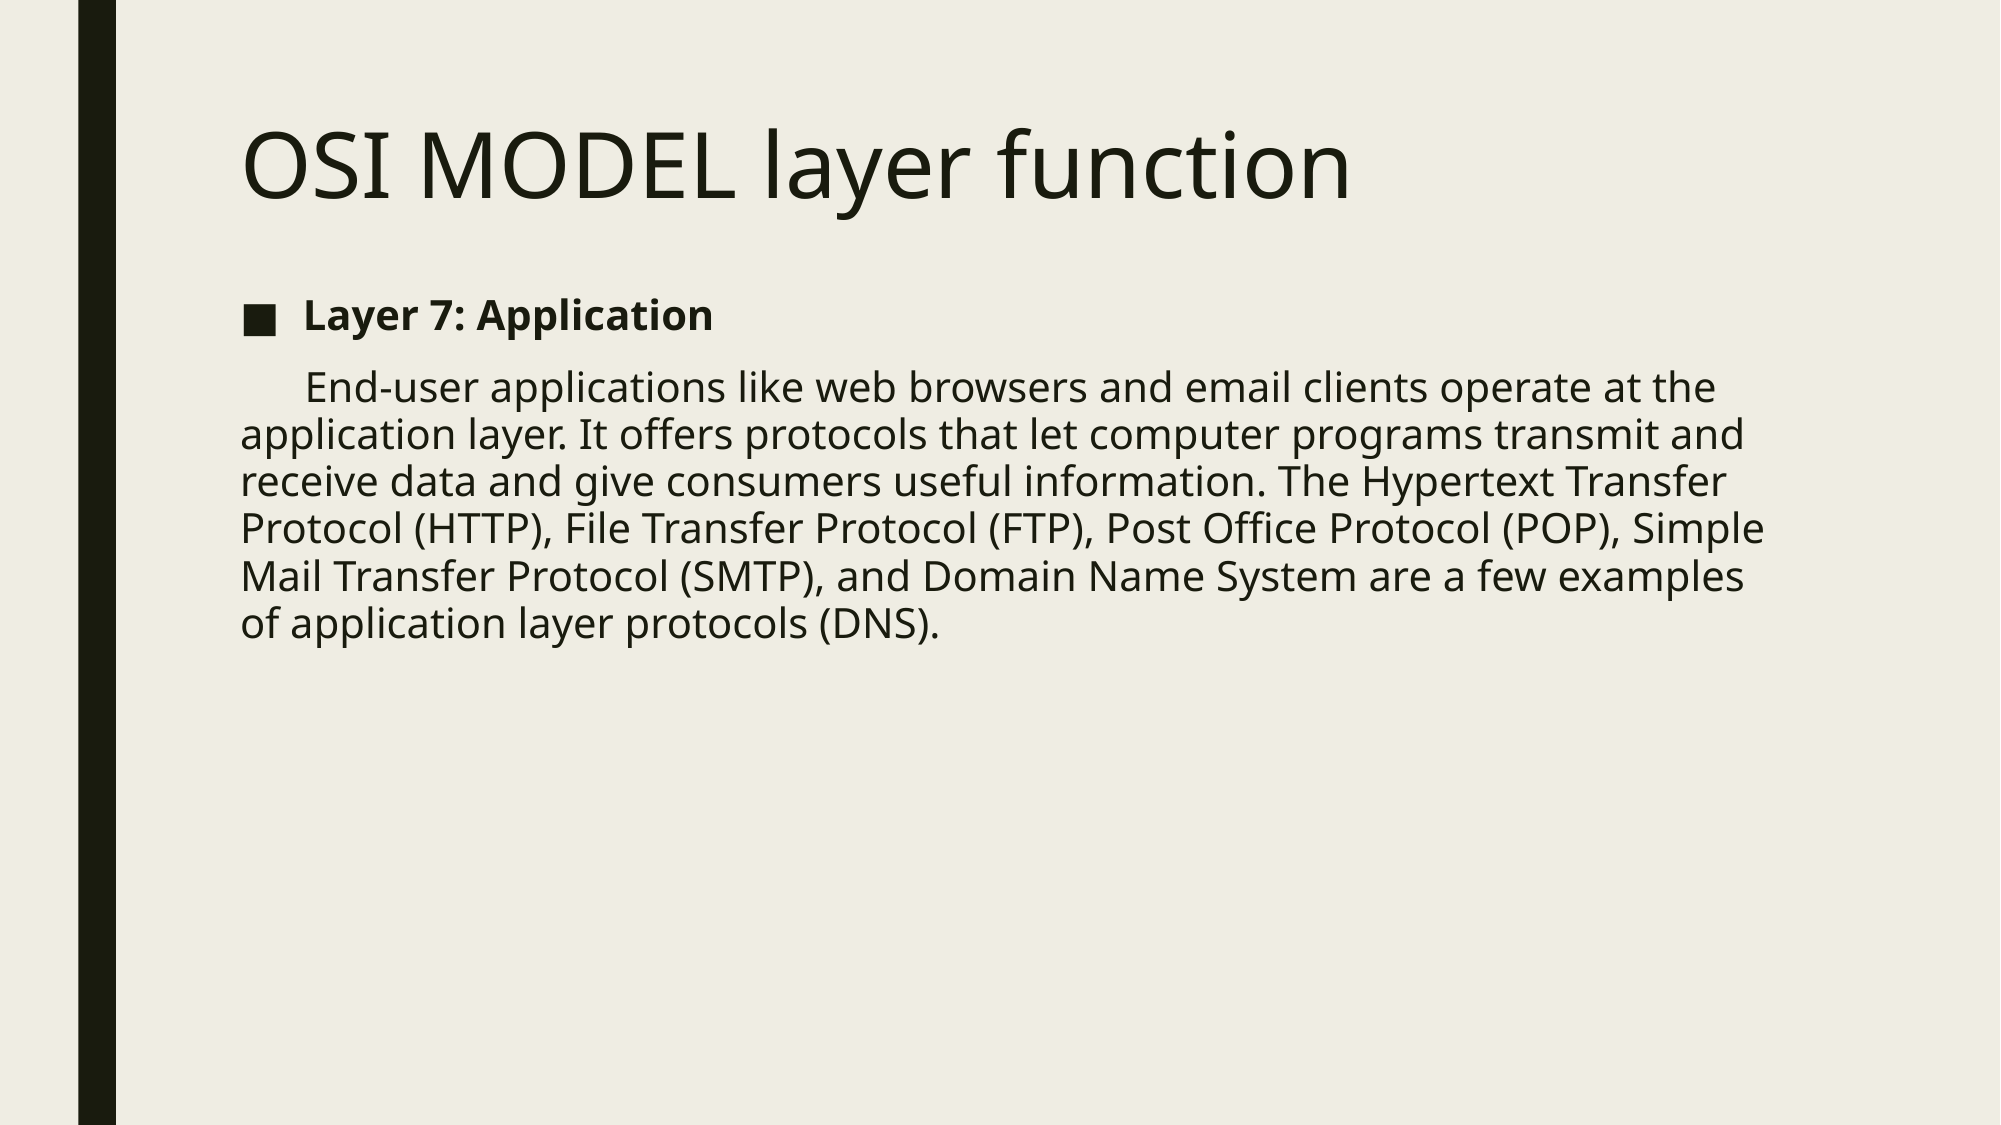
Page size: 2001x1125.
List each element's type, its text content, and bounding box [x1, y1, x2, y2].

title OSI MODEL layer function [225, 112, 1800, 285]
list Layer 7: Application End-user applications like web browsers and email clients operate at the application layer. It offers protocols that let computer programs transmit and receive data and give consumers useful information. The Hypertext Transfer Protocol (HTTP), File Transfer Protocol (FTP), Post Office Protocol (POP), Simple Mail Transfer Protocol (SMTP), and Domain Name System are a few examples of application layer protocols (DNS). [225, 285, 1800, 1078]
